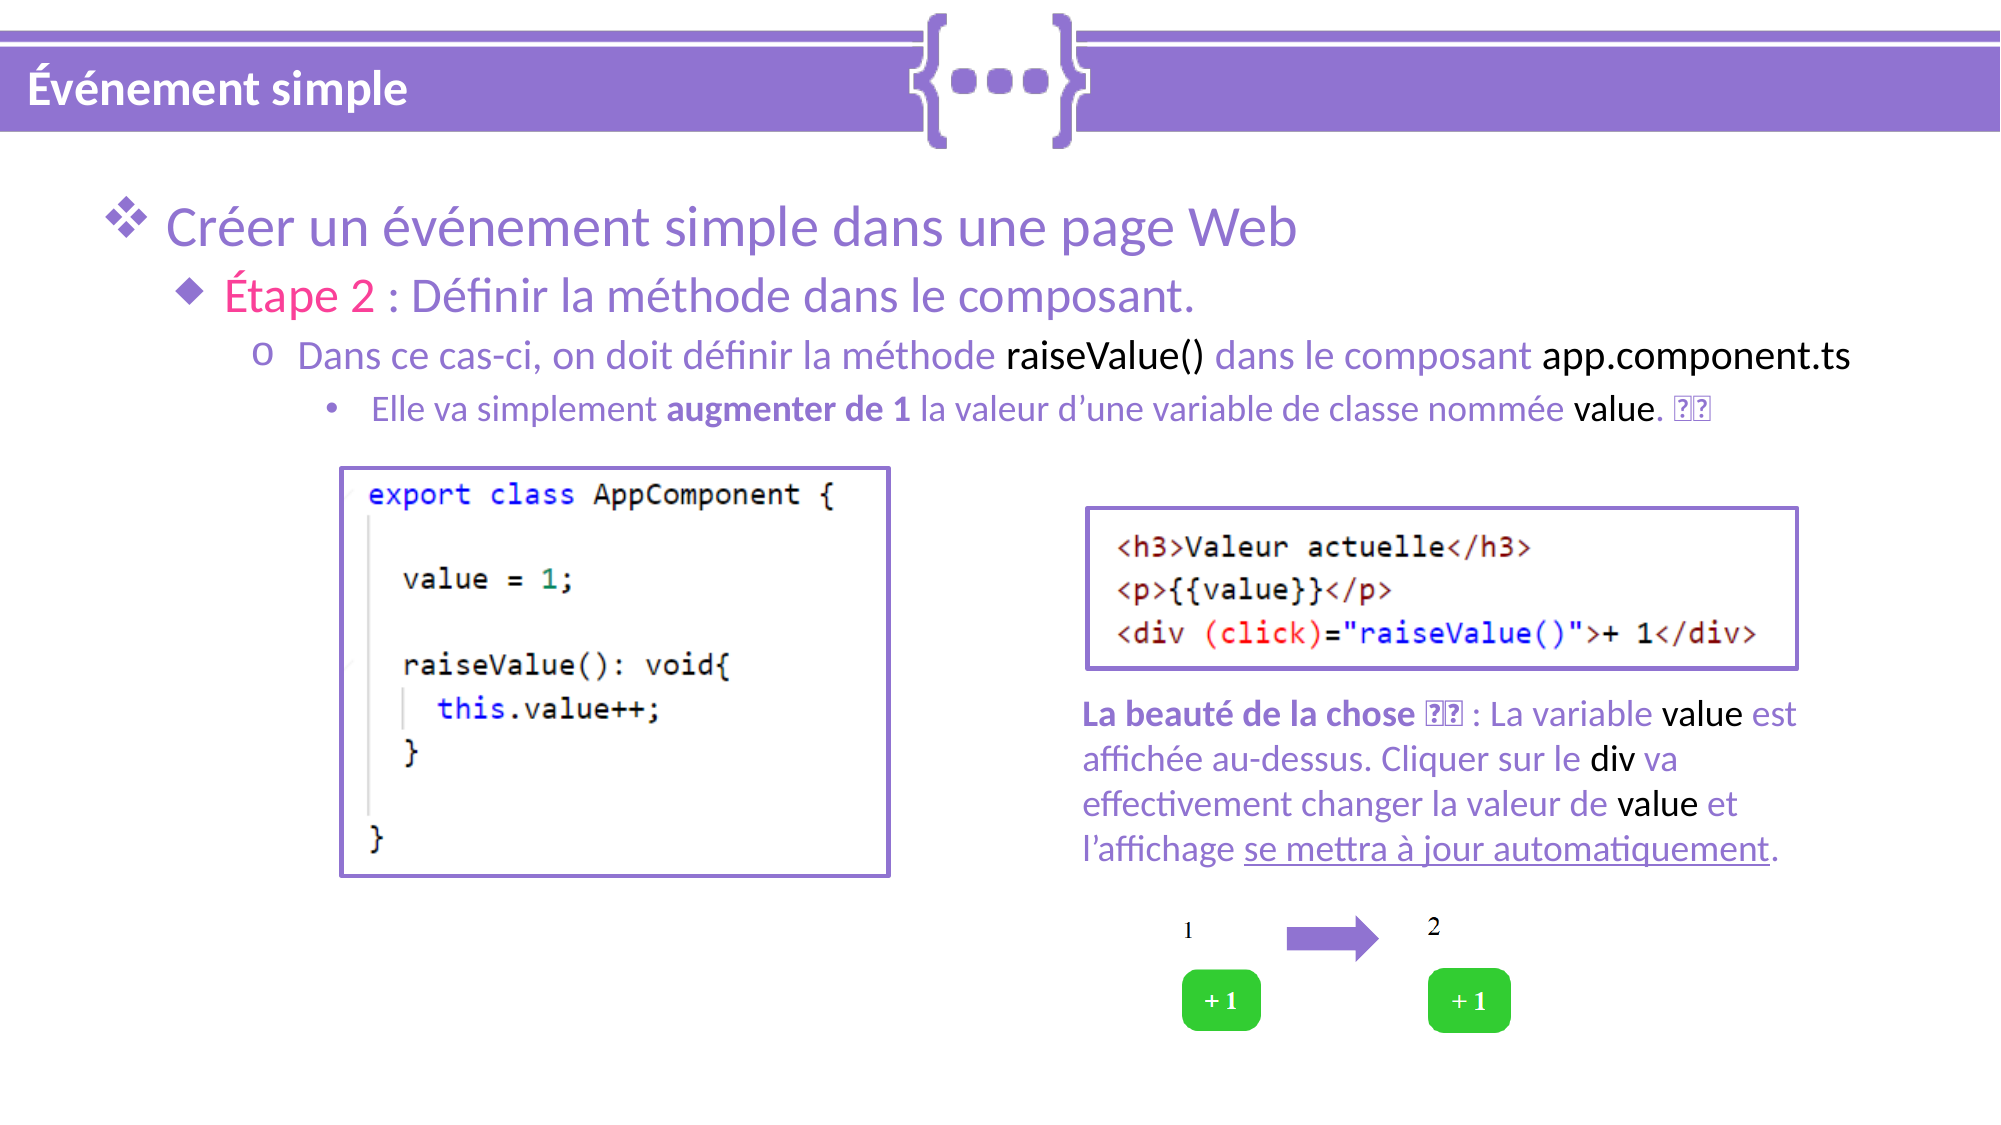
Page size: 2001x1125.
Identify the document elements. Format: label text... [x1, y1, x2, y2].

picture [1418, 905, 1515, 1036]
list Créer un événement simple dans une page Web Étape 2 : Définir la méthode dans le composant. Dans ce cas-ci, on doit définir la méthode raiseValue() dans le composant app.component.ts Elle va simplement augmenter de 1 la valeur d’une variable de classe nommée value. 🤗🥳 [85, 188, 1910, 1014]
title Événement simple [12, 58, 913, 120]
picture [343, 470, 887, 874]
picture [0, 3, 2000, 160]
text_box La beauté de la chose 👄💄 : La variable value est affichée au-dessus. Cliquer sur le div va effectivement changer la valeur de value et l’affichage se mettra à jour automatiquement. [1067, 681, 1827, 877]
picture [1089, 510, 1795, 667]
text_box [1285, 912, 1381, 965]
picture [1169, 905, 1280, 1042]
